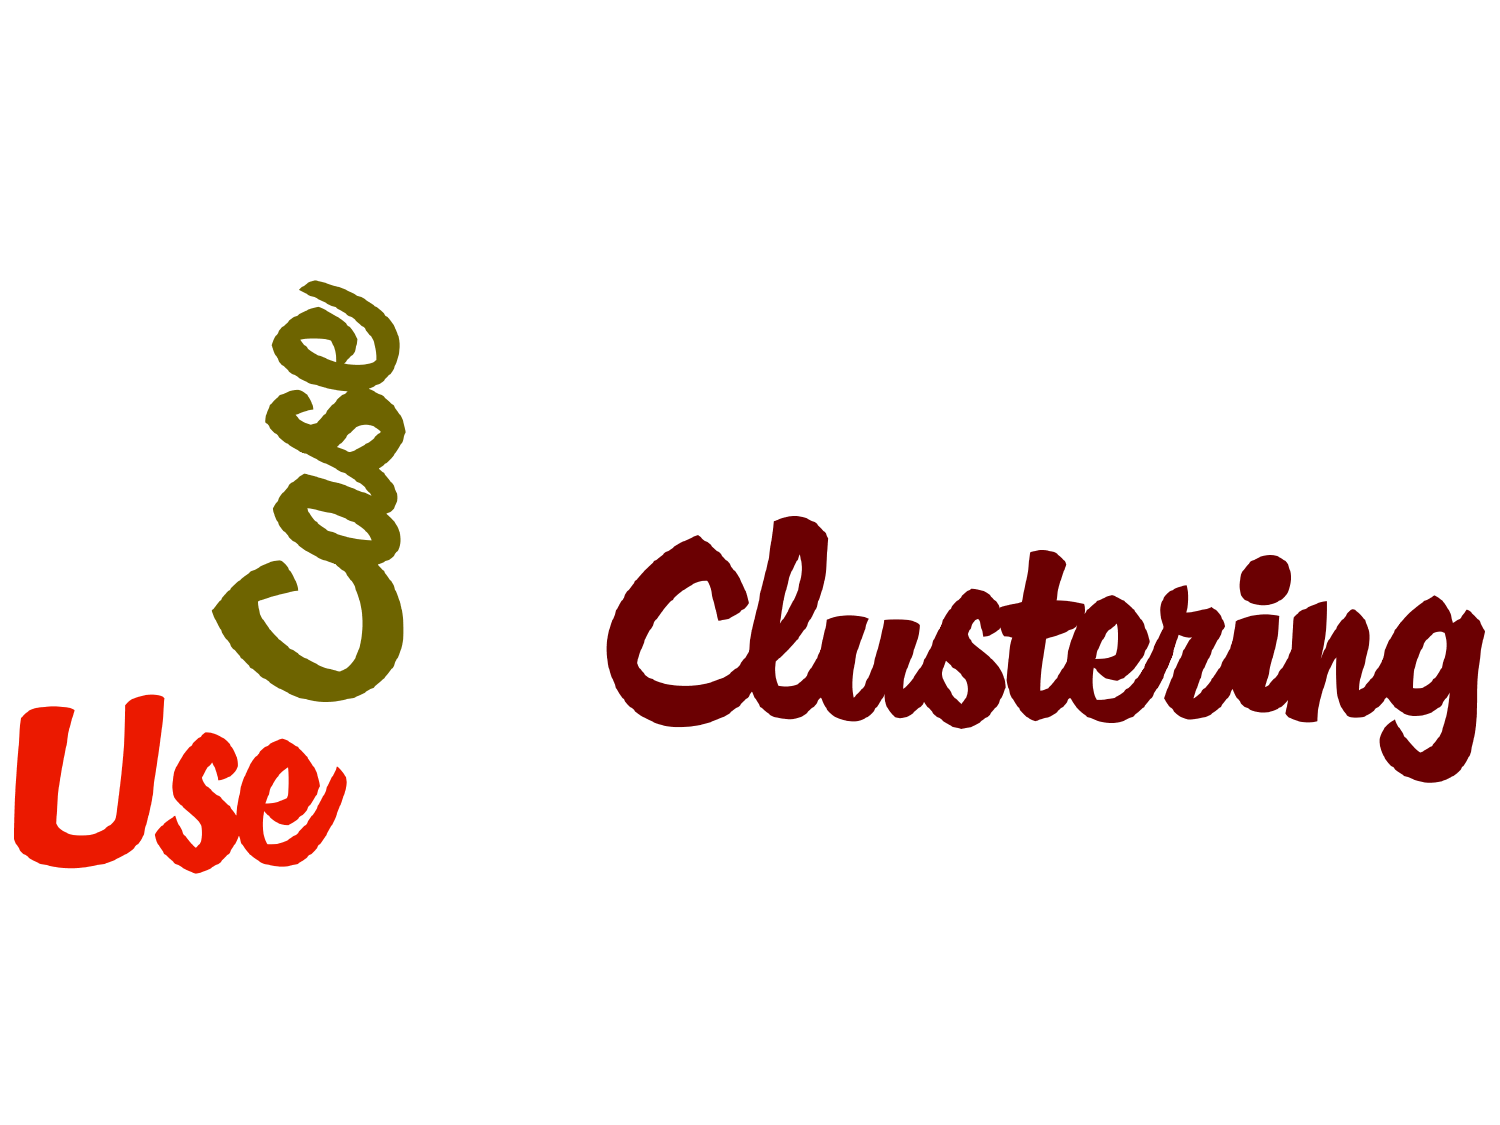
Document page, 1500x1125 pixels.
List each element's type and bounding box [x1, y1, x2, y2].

picture [0, 189, 1500, 933]
